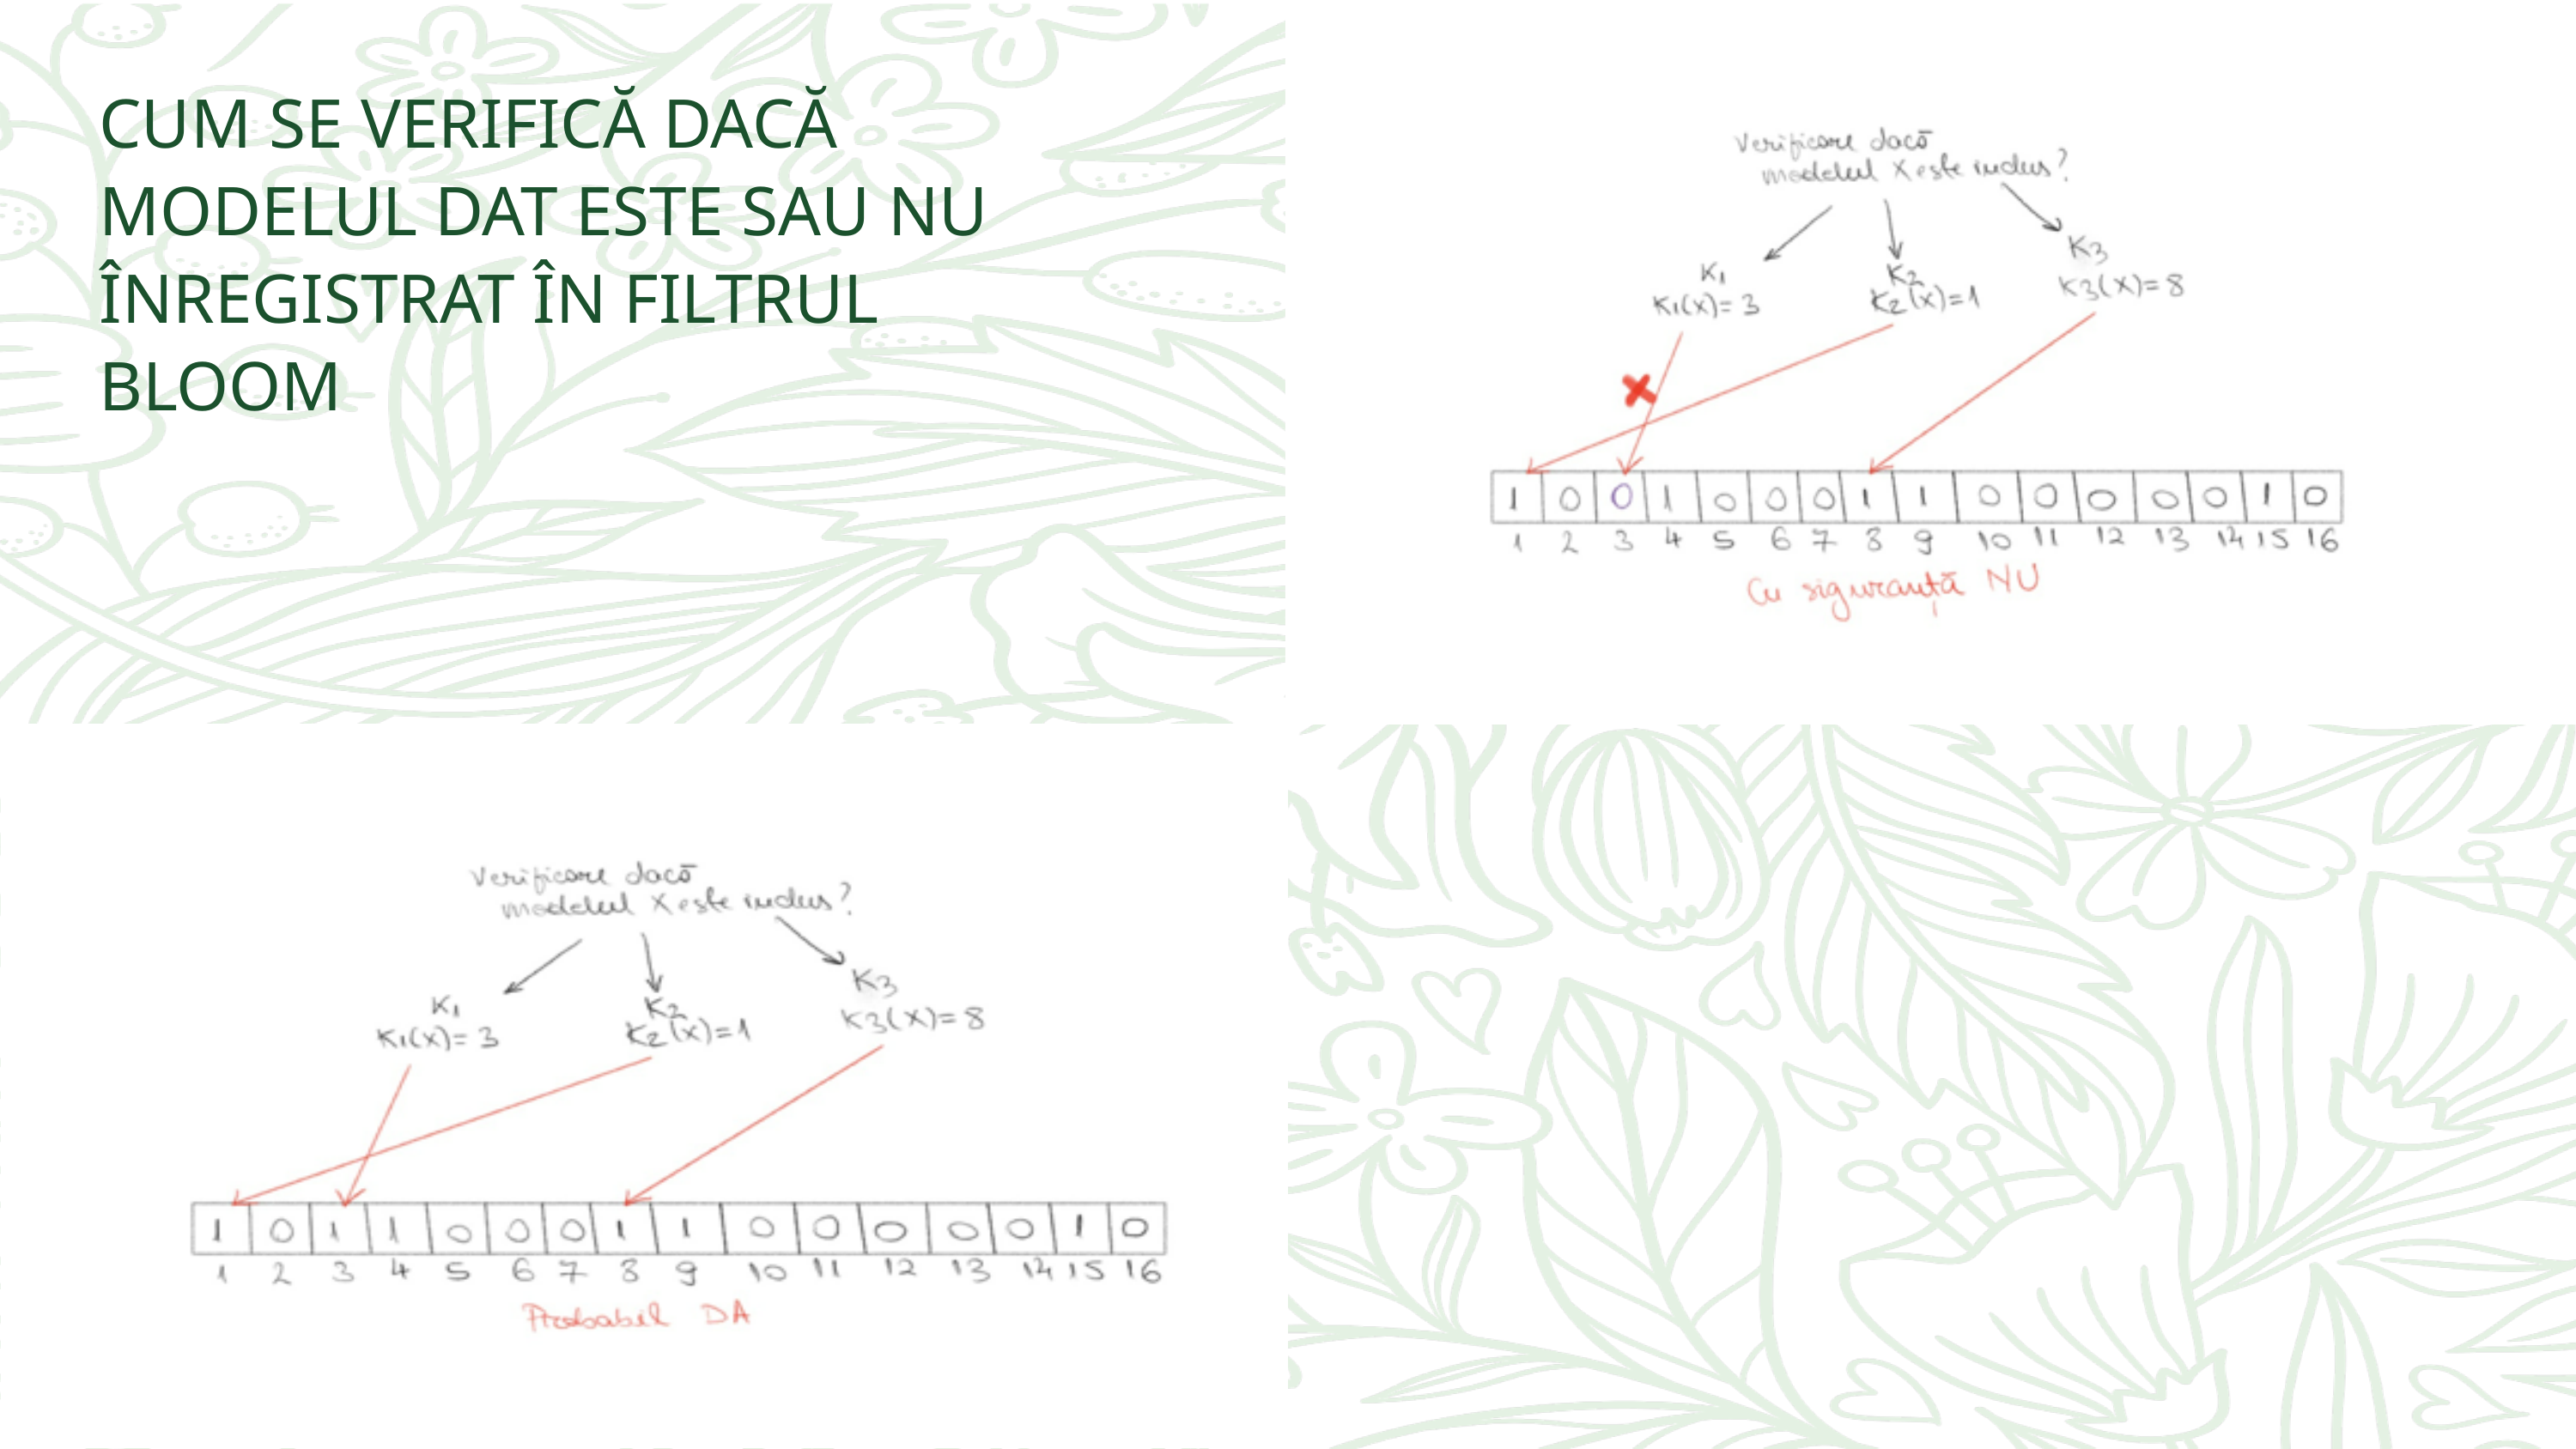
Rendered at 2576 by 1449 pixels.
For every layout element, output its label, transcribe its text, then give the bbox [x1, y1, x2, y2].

text_box CUM SE VERIFICĂ DACĂ MODELUL DAT ESTE SAU NU ÎNREGISTRAT ÎN FILTRUL BLOOM [99, 118, 556, 425]
picture [0, 0, 2576, 1449]
